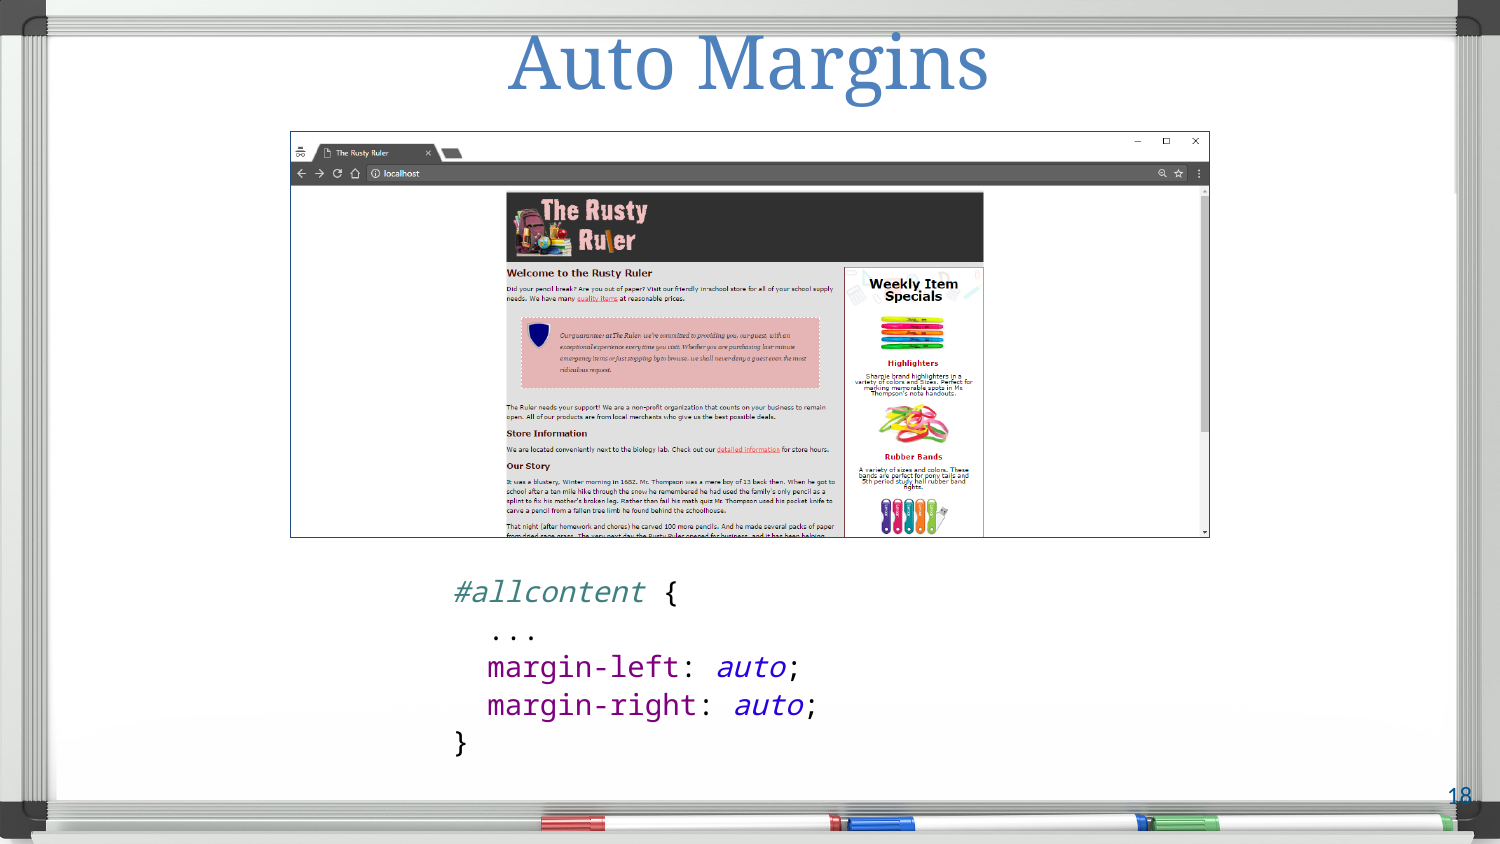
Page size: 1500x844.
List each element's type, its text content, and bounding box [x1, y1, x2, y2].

slide_number 18 [1387, 771, 1488, 817]
title Auto Margins [12, 9, 1488, 110]
picture [0, 0, 1500, 844]
text_box #allcontent { ... margin-left: auto; margin-right: auto; } [437, 564, 1188, 766]
